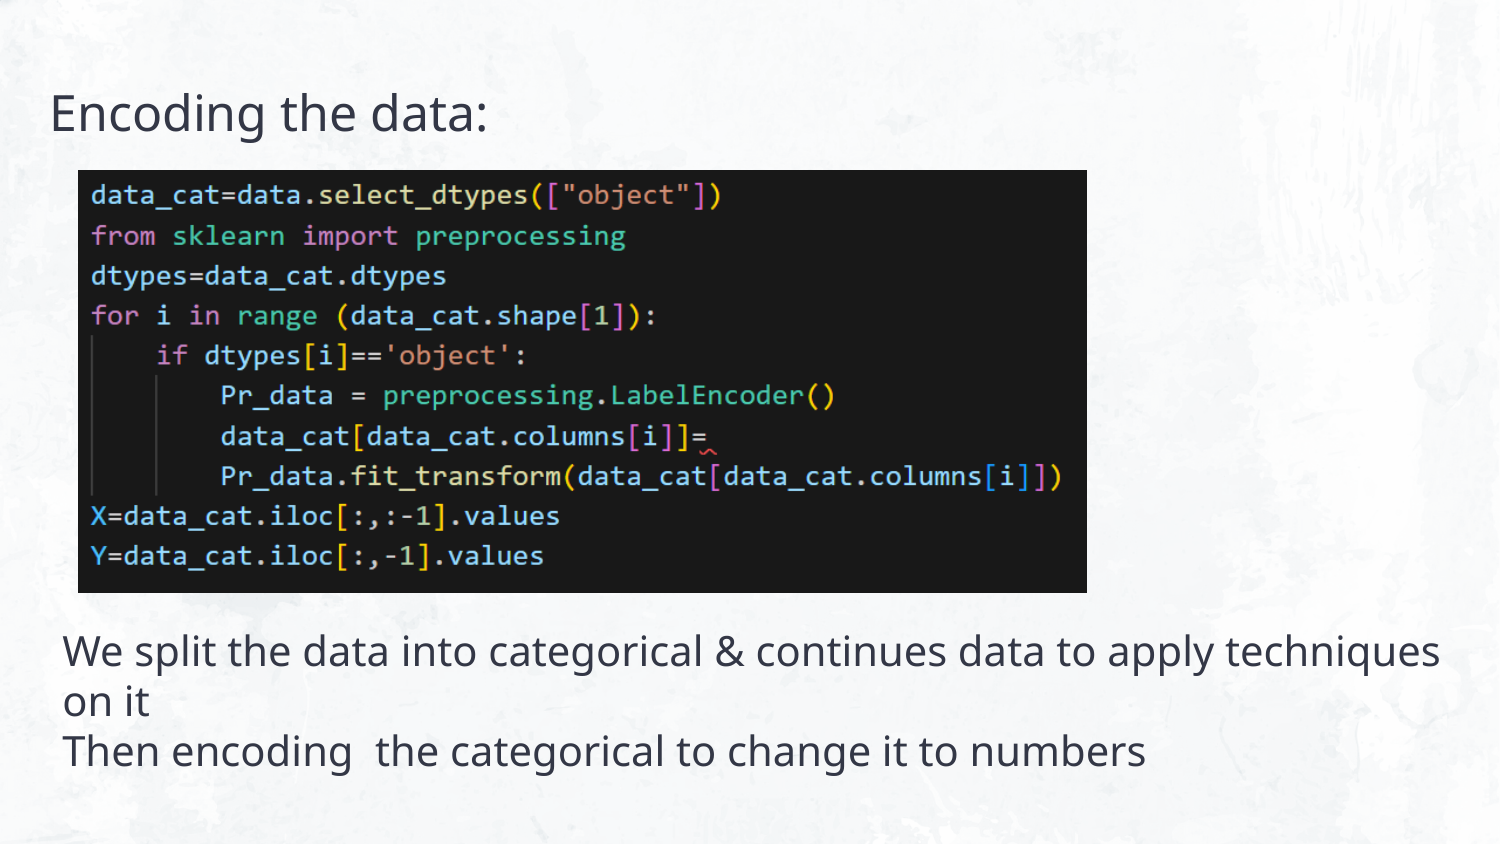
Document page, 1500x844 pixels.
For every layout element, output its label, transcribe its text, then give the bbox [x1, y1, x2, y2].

title Encoding the data: [34, 68, 675, 145]
picture [0, 0, 1500, 844]
text_box We split the data into categorical & continues data to apply techniques on it Then encoding the categorical to change it to numbers [47, 617, 1470, 783]
